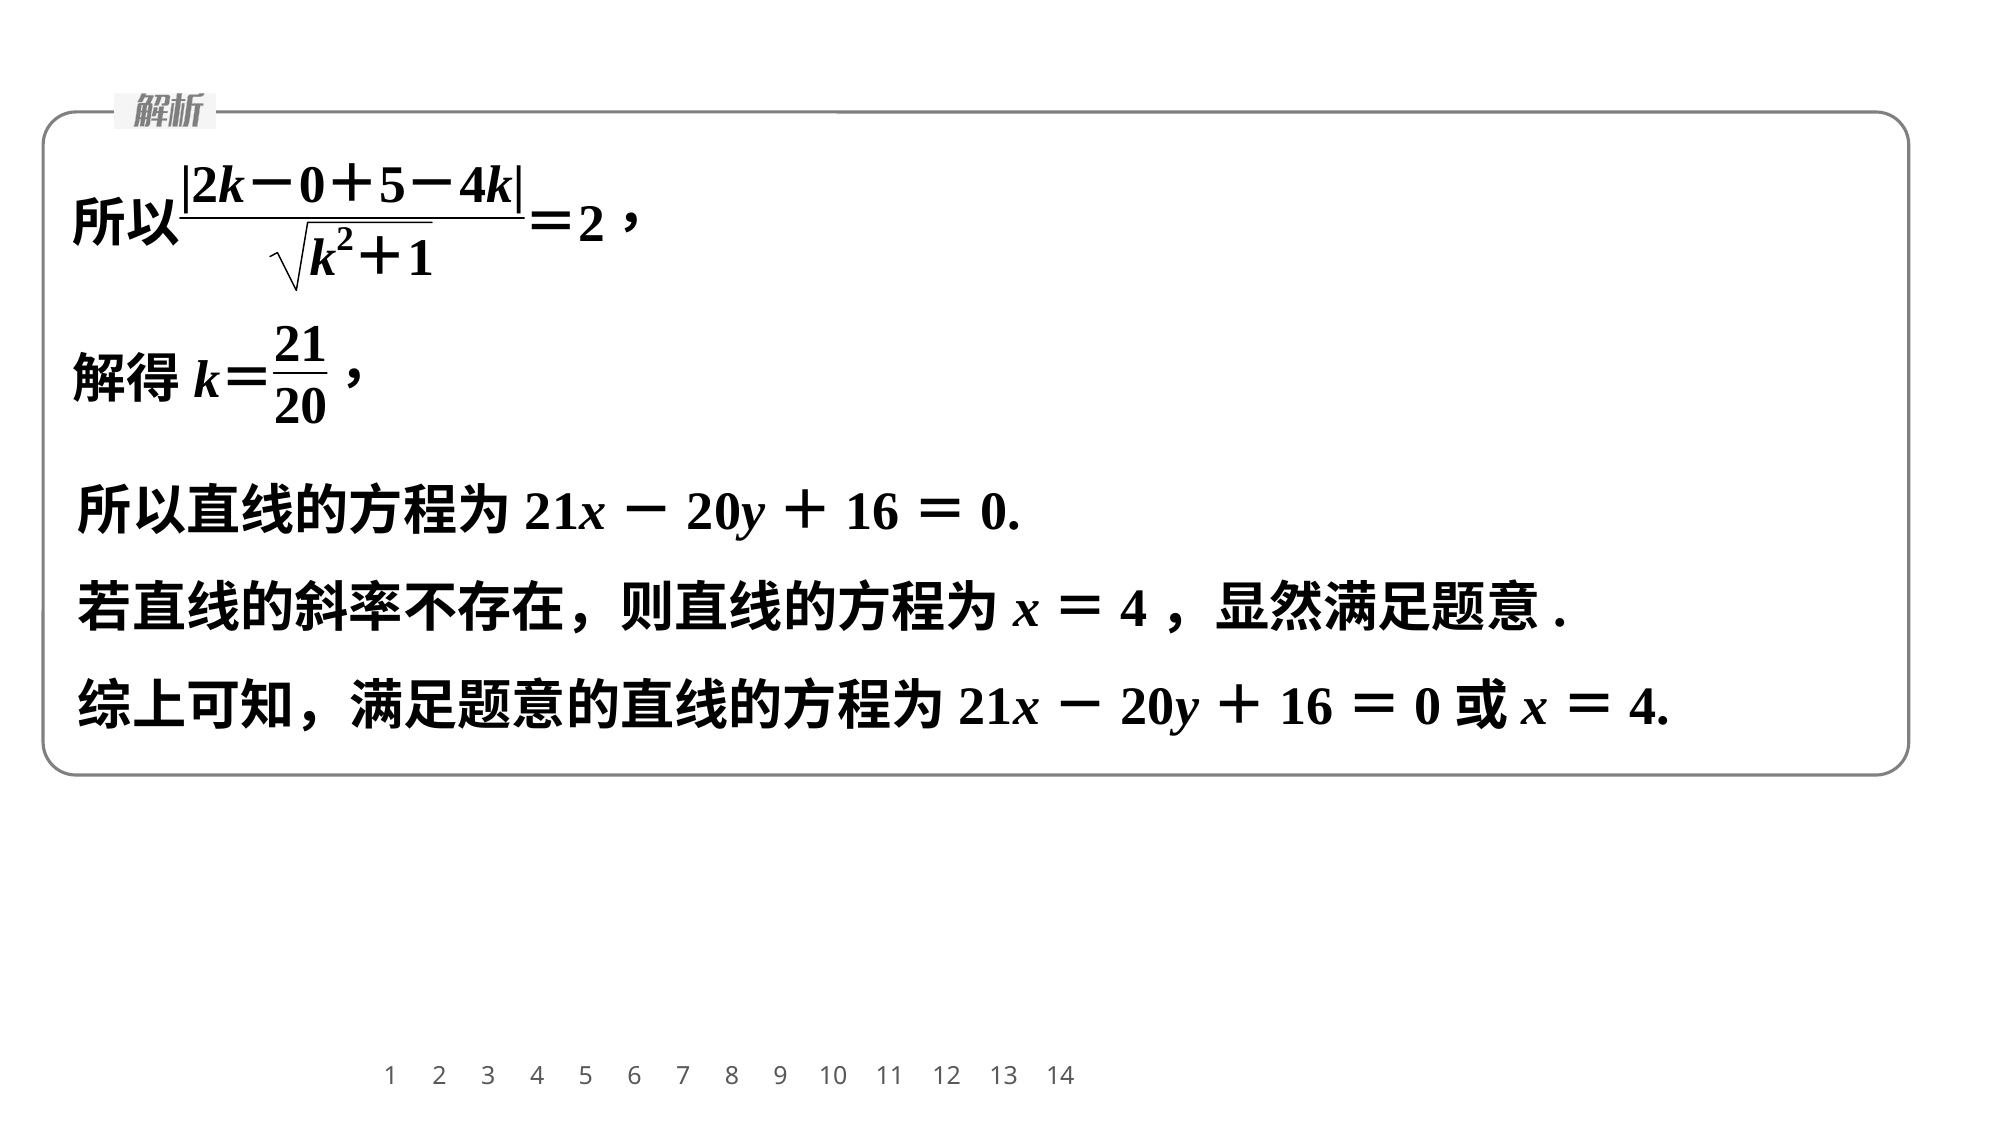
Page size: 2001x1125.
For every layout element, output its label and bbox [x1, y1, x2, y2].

text_box [43, 93, 1909, 776]
text_box [72, 310, 1932, 438]
text_box [72, 141, 1932, 300]
